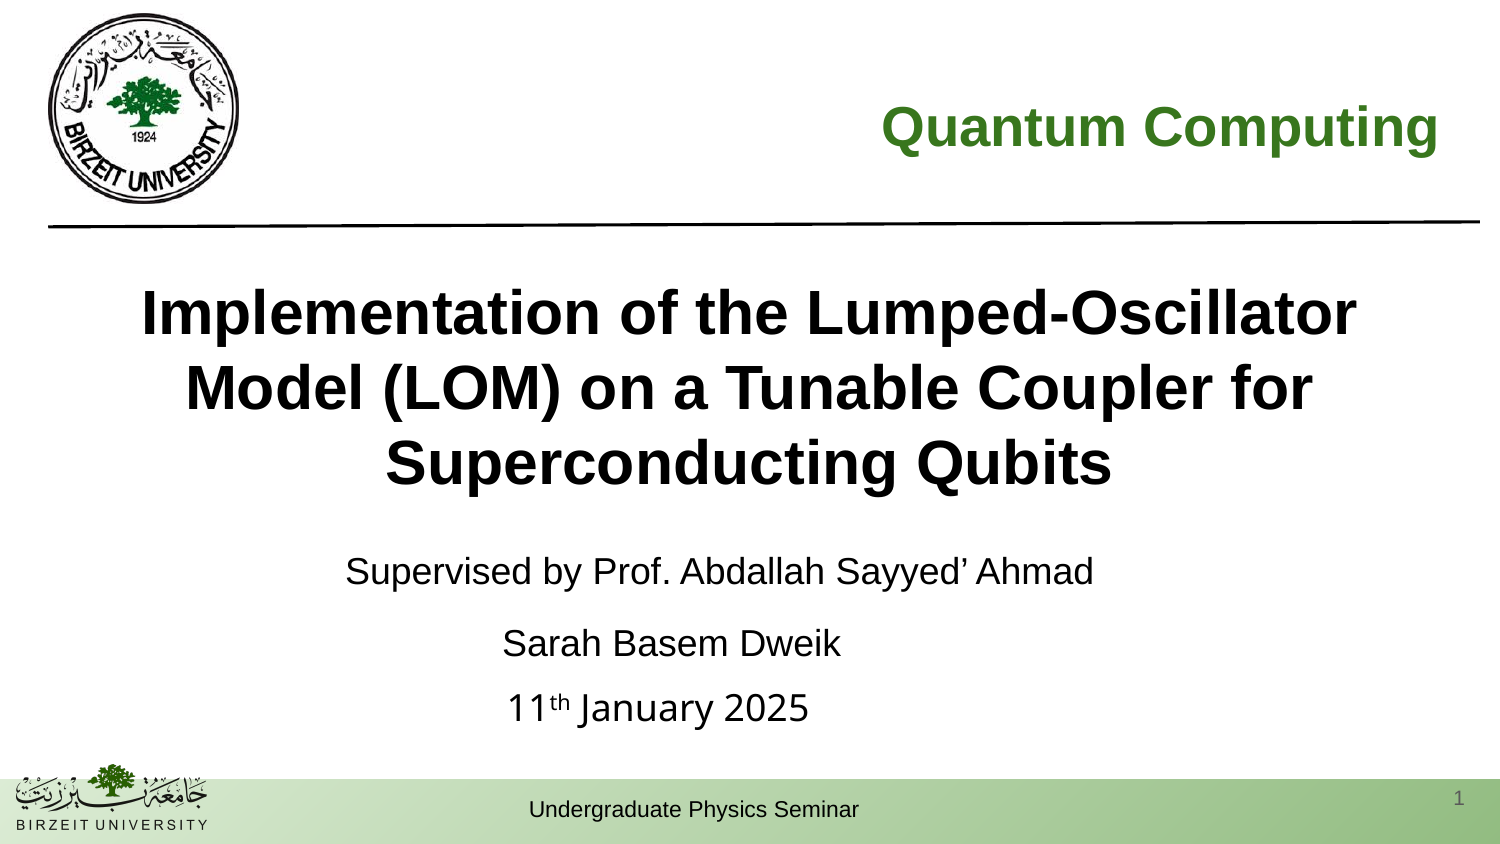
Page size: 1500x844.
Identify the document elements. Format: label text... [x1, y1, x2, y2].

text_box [47, 221, 1481, 227]
text_box Quantum Computing [866, 75, 1480, 172]
slide_number ‹#› [1389, 764, 1480, 830]
picture [47, 13, 239, 205]
text_box 11th January 2025 [491, 668, 892, 734]
picture [16, 764, 207, 830]
text_box Implementation of the Lumped-Oscillator Model (LOM) on a Tunable Coupler for Superconducting Qubits [92, 257, 1408, 551]
text_box Supervised by Prof. Abdallah Sayyed’ Ahmad [330, 532, 1146, 617]
text_box Sarah Basem Dweik [487, 617, 897, 669]
